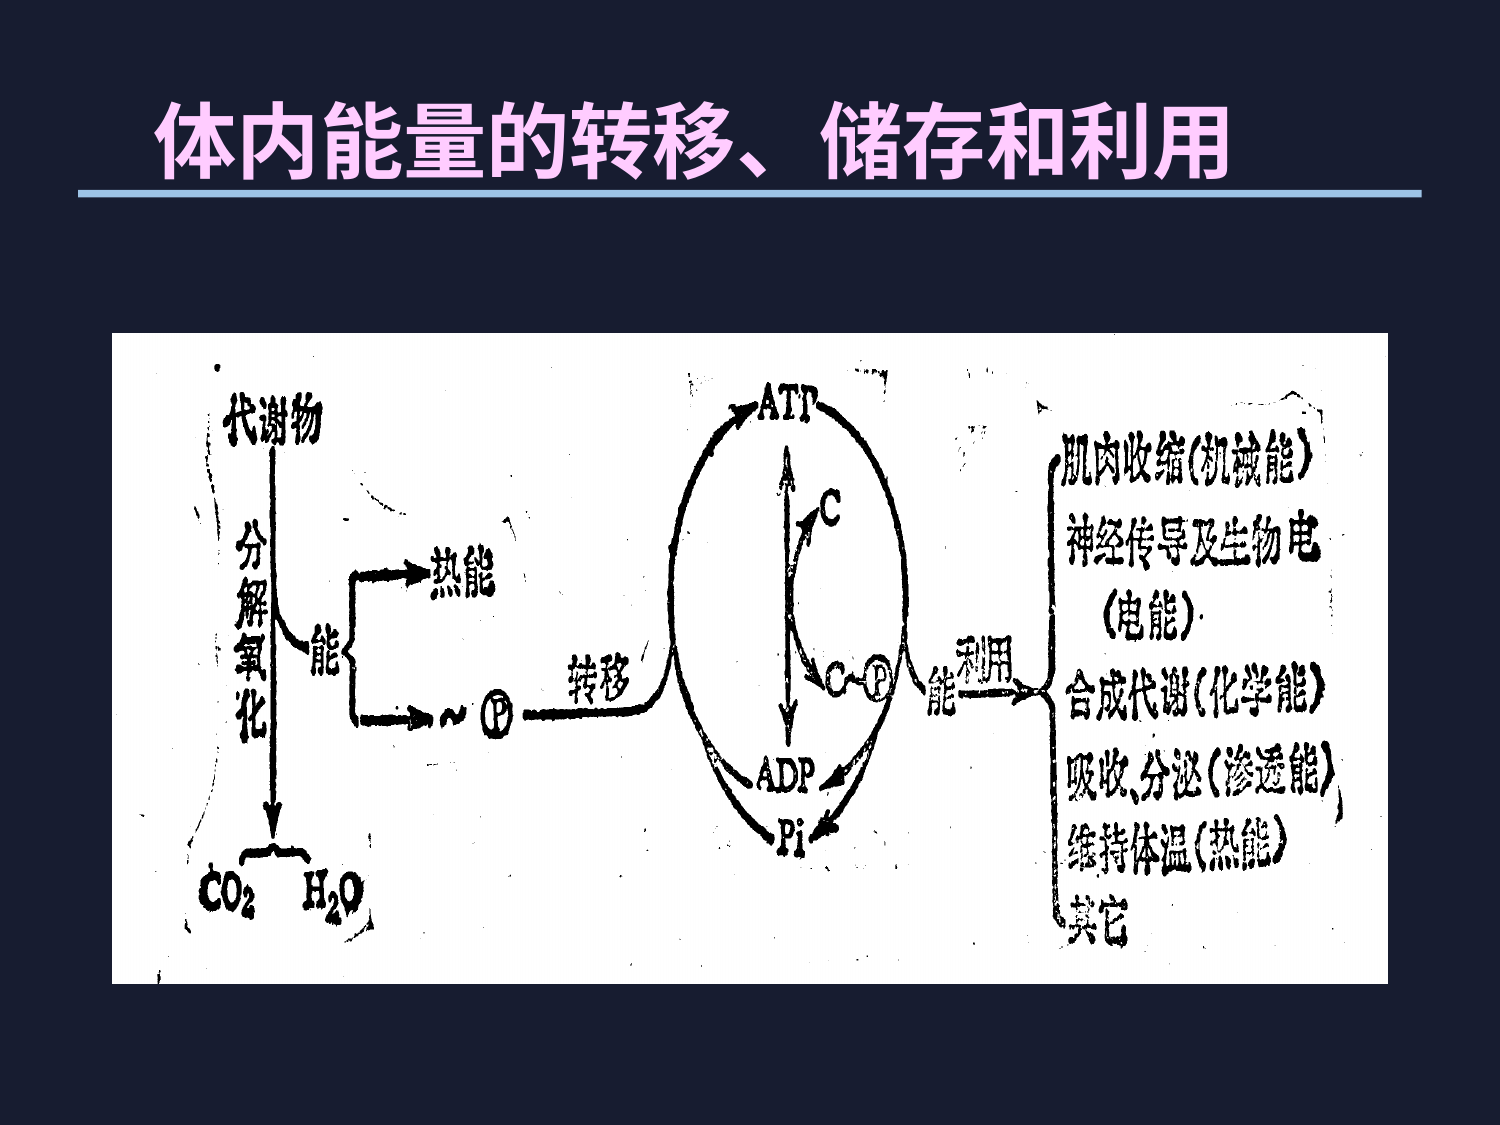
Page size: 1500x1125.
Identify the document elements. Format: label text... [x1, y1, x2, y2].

title 体内能量的转移、储存和利用 [99, 92, 1375, 296]
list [112, 333, 1388, 984]
